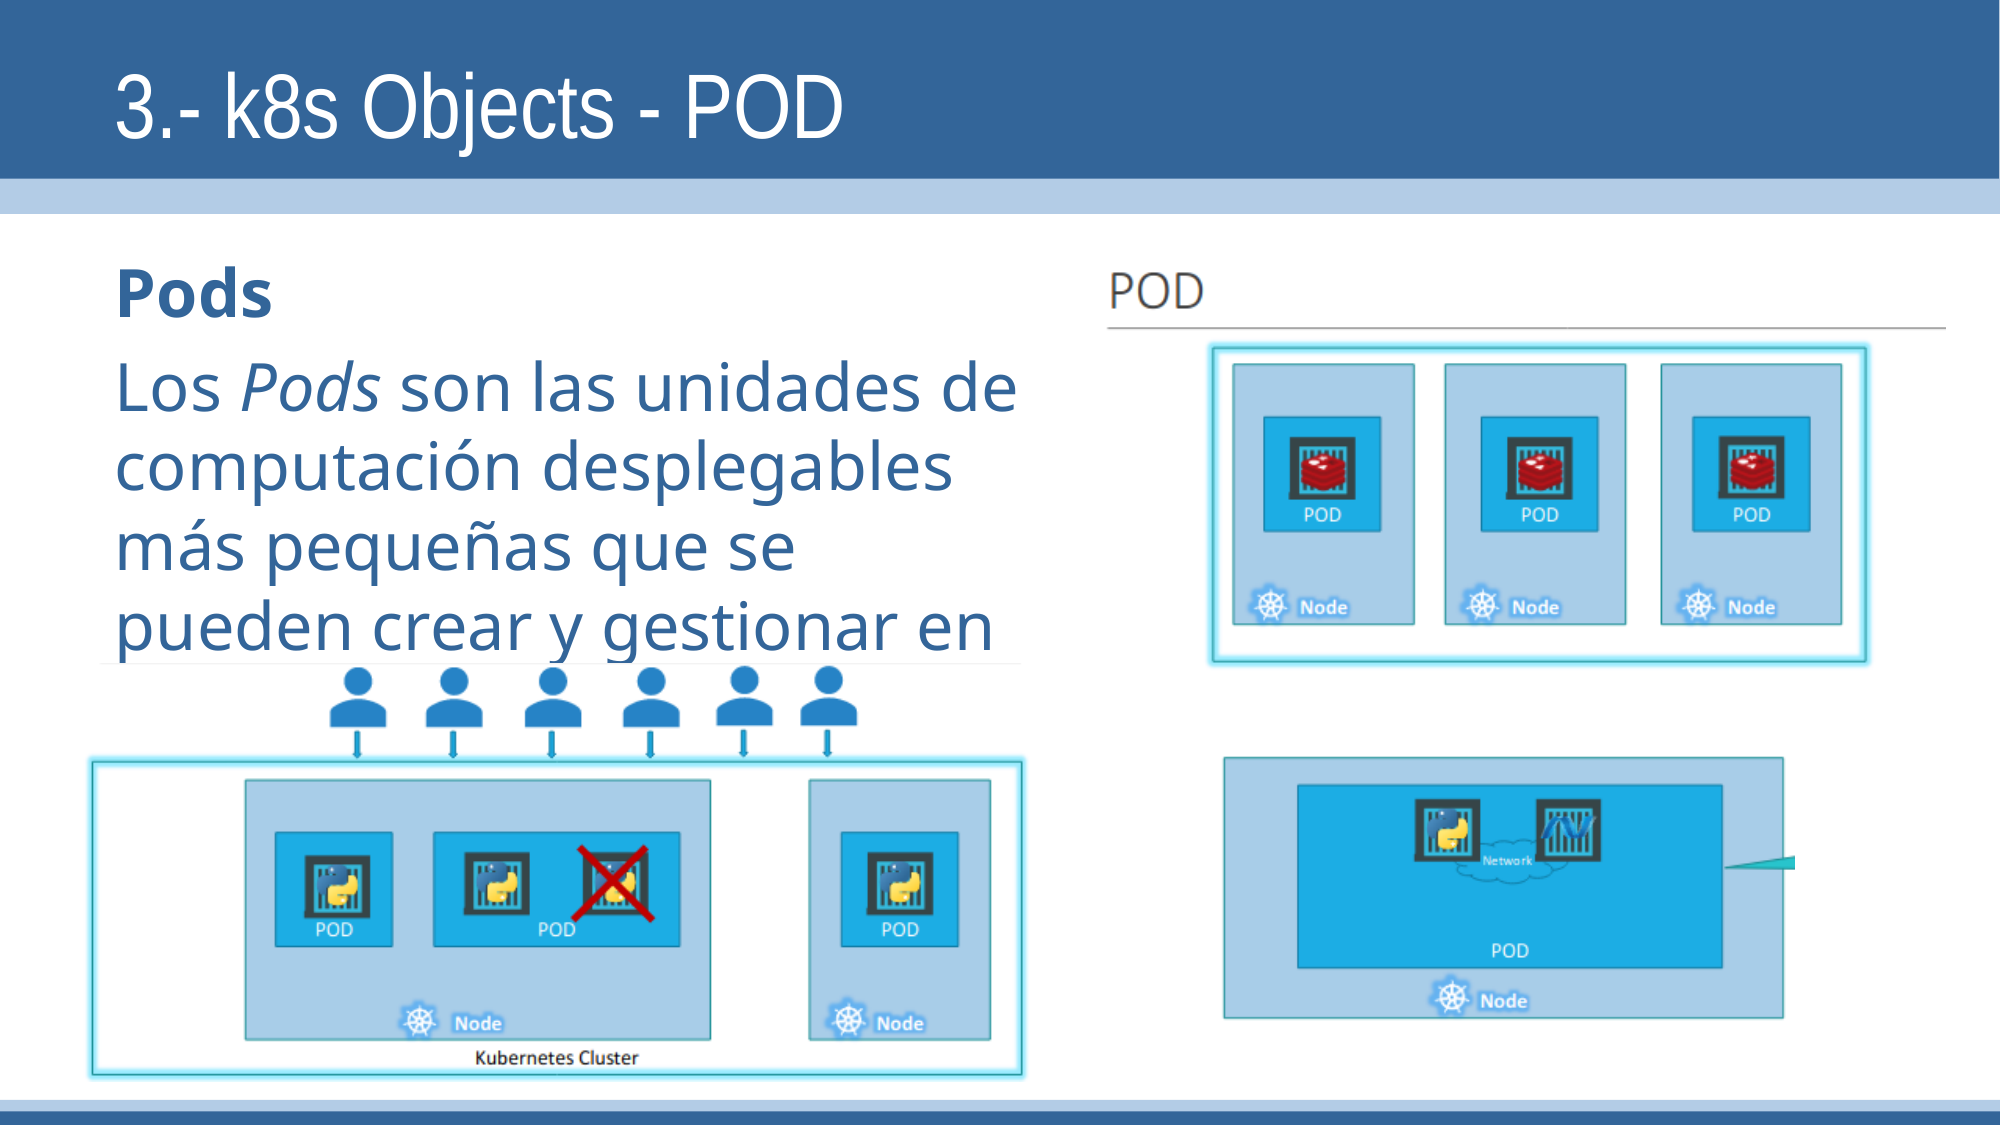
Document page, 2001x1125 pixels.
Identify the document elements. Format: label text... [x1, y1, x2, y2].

picture [1101, 243, 1946, 691]
list Pods Los Pods son las unidades de computación desplegables más pequeñas que se pueden crear y gestionar en Kubernetes. [99, 243, 1055, 664]
title 3.- k8s Objects - POD [99, 42, 1914, 161]
picture [1213, 743, 1795, 1044]
picture [81, 663, 1040, 1083]
